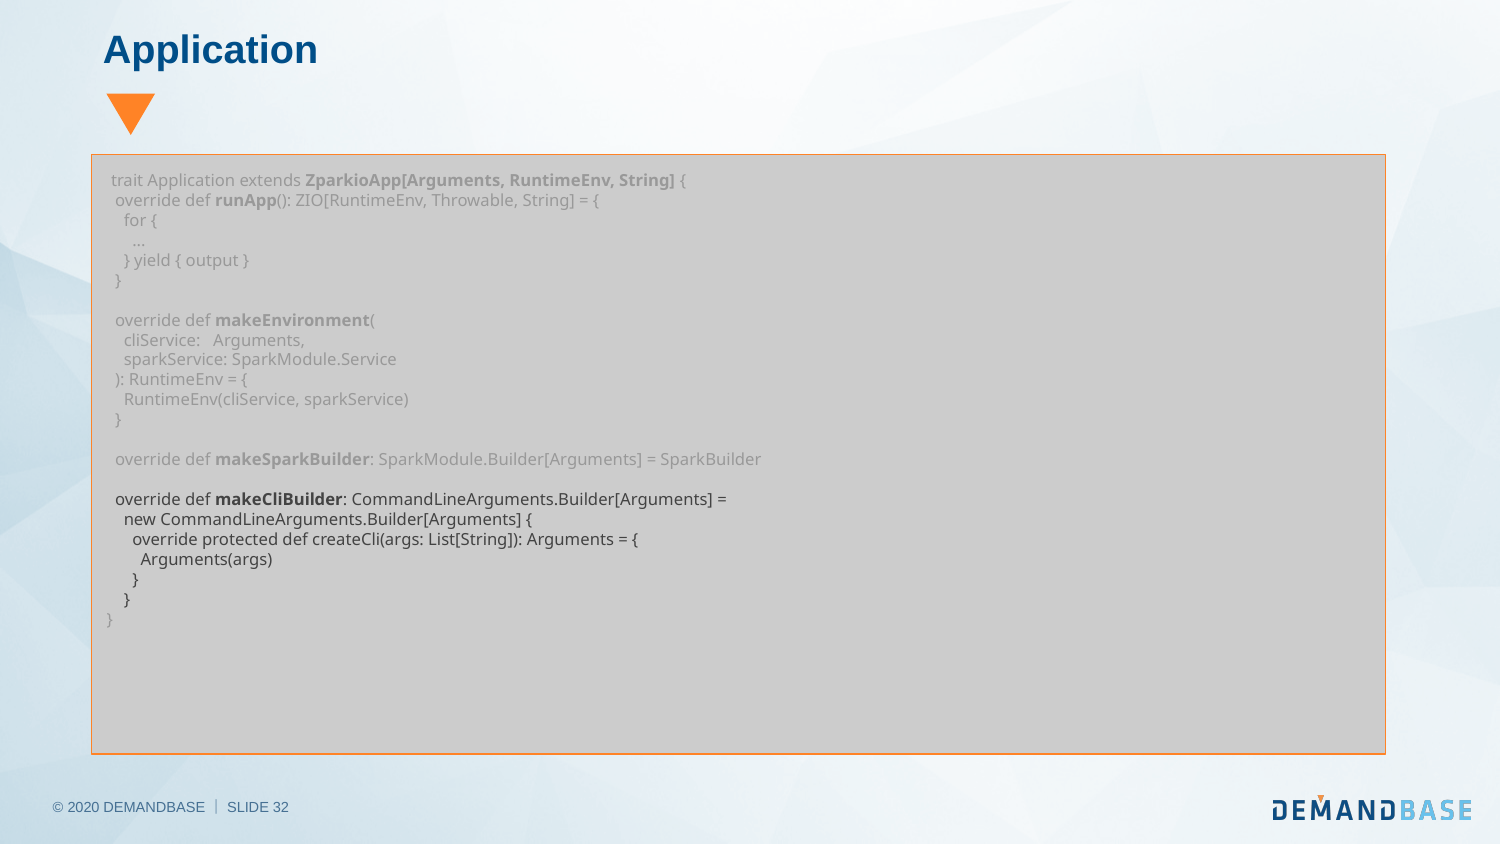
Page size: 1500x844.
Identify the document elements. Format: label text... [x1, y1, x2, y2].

text_box trait Application extends ZparkioApp[Arguments, RuntimeEnv, String] { override def runApp(): ZIO[RuntimeEnv, Throwable, String] = { for { ... } yield { output } } override def makeEnvironment( cliService: Arguments, sparkService: SparkModule.Service ): RuntimeEnv = { RuntimeEnv(cliService, sparkService) } override def makeSparkBuilder: SparkModule.Builder[Arguments] = SparkBuilder override def makeCliBuilder: CommandLineArguments.Builder[Arguments] = new CommandLineArguments.Builder[Arguments] { override protected def createCli(args: List[String]): Arguments = { Arguments(args) } } } [91, 154, 1386, 755]
title Application [91, 0, 1386, 103]
picture [0, 0, 1500, 844]
